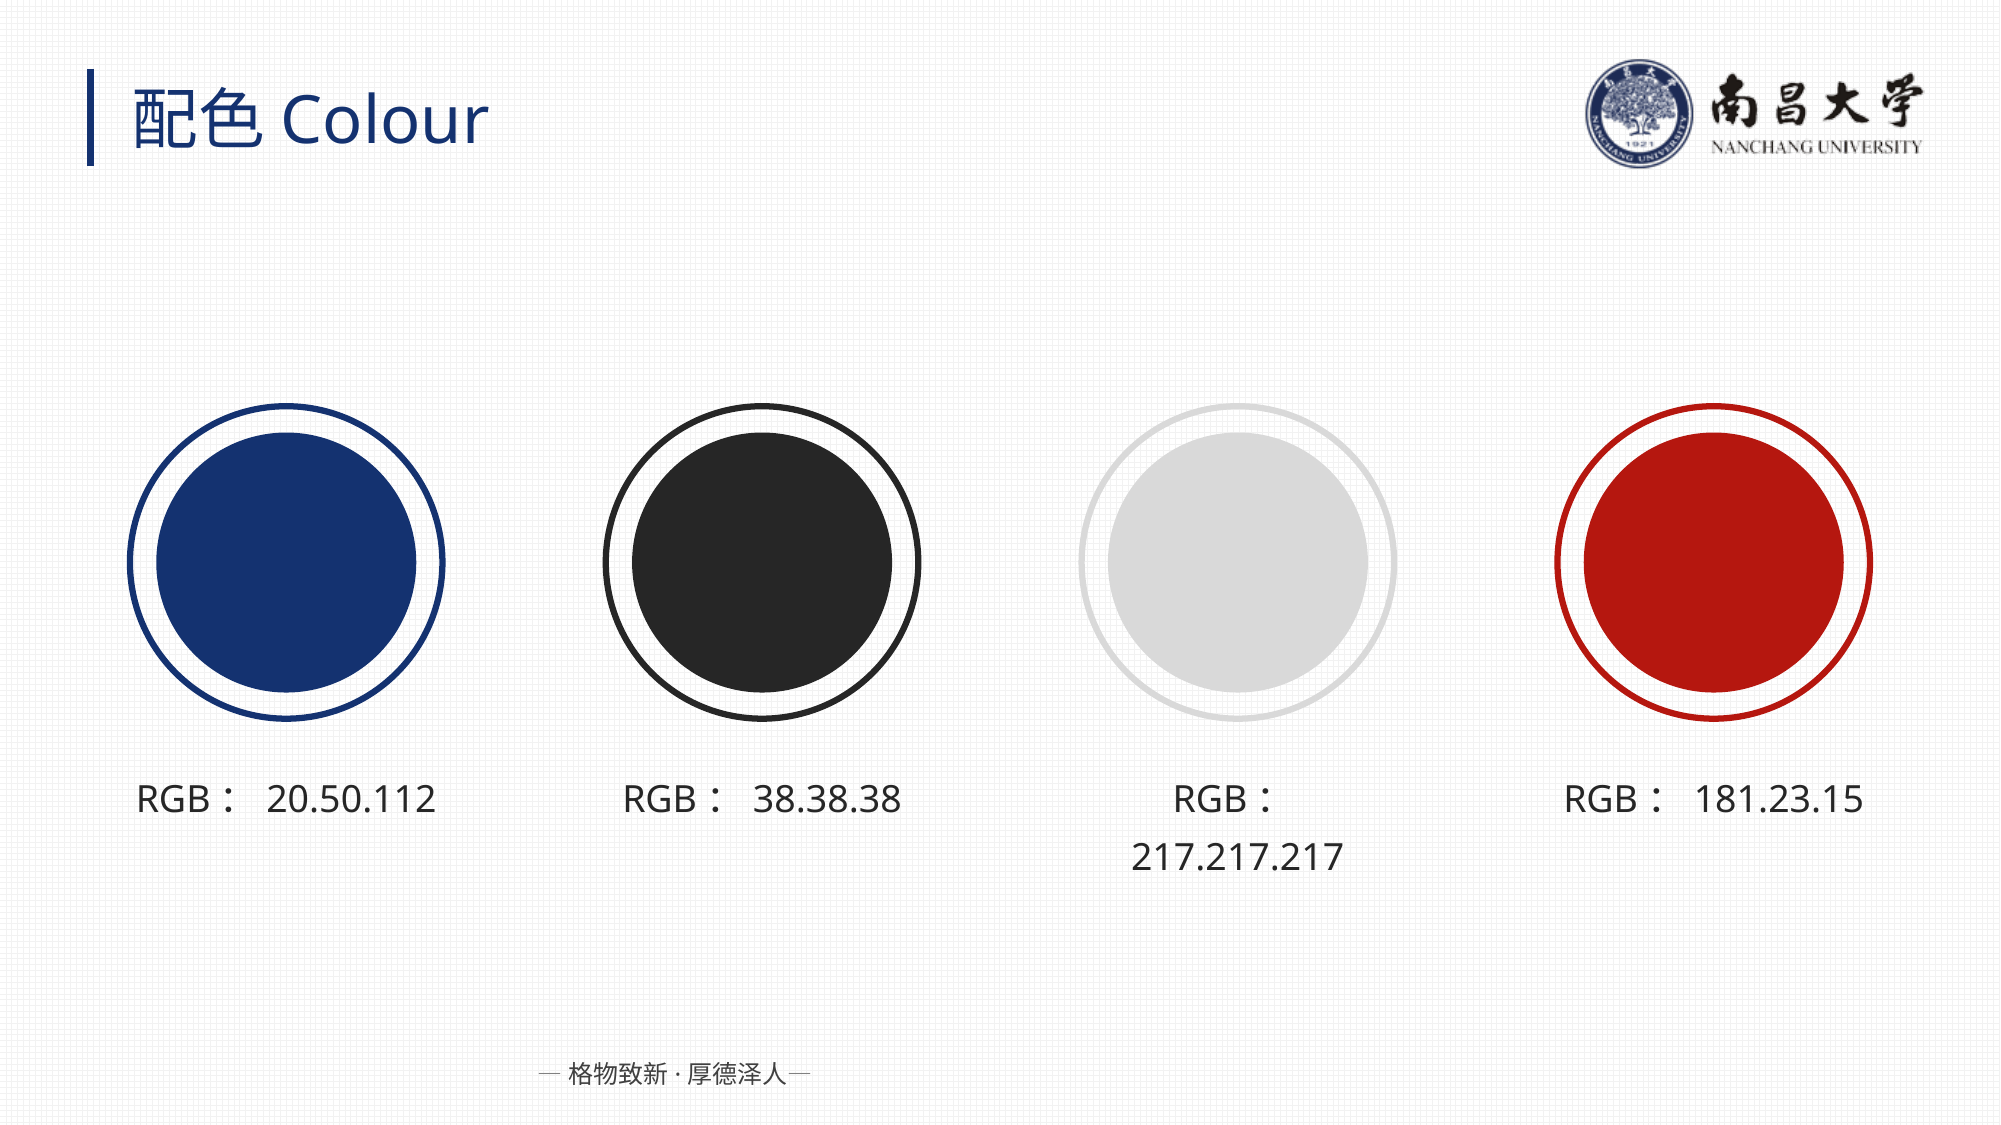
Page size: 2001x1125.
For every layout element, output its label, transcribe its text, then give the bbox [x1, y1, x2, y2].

text_box RGB：217.217.217 [1053, 753, 1422, 886]
text_box [1556, 405, 1872, 720]
picture [1580, 58, 1929, 170]
text_box 配色Colour [116, 69, 586, 165]
text_box [1080, 405, 1396, 720]
text_box RGB：38.38.38 [596, 753, 928, 827]
text_box [128, 405, 444, 720]
text_box [604, 405, 920, 720]
text_box RGB：20.50.112 [120, 753, 452, 827]
text_box RGB：181.23.15 [1548, 753, 1880, 827]
